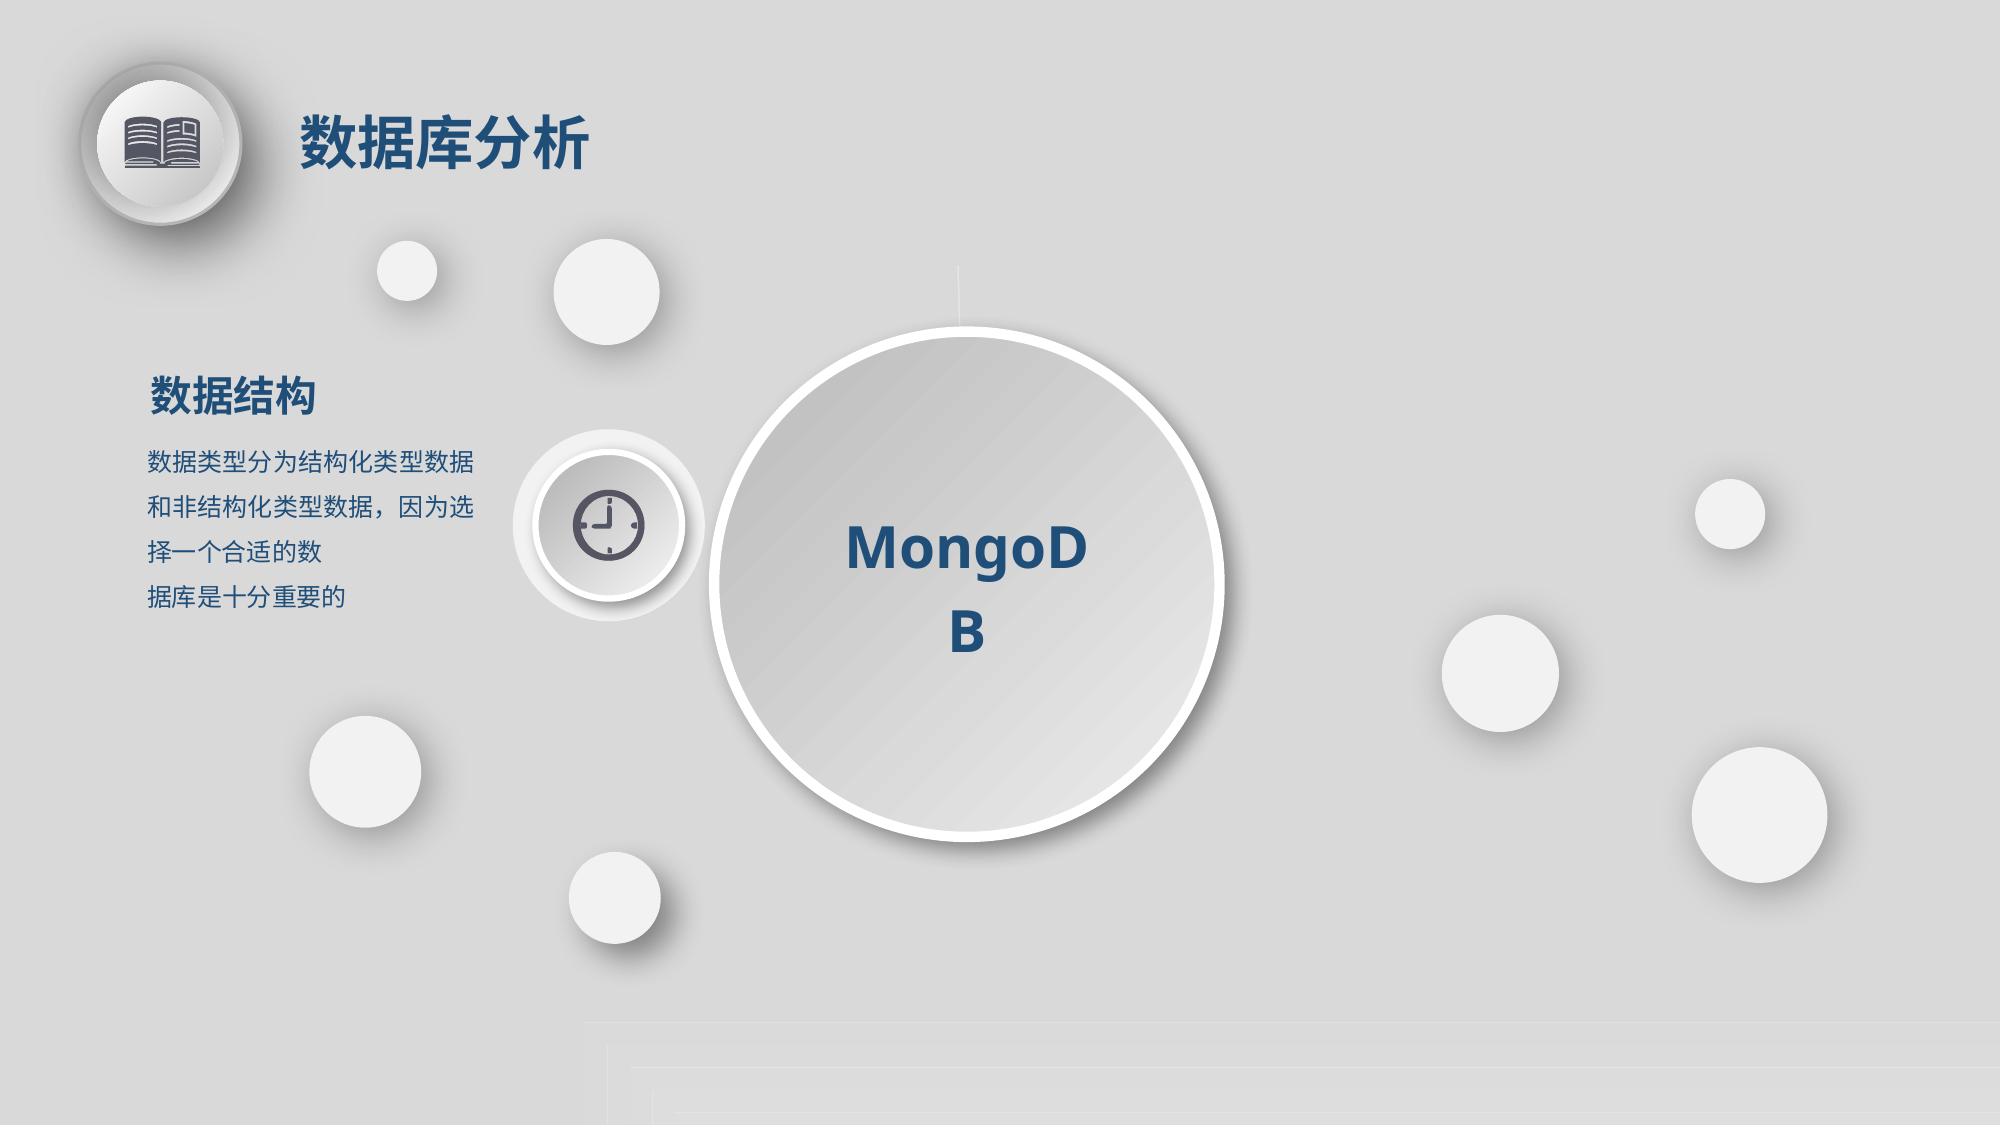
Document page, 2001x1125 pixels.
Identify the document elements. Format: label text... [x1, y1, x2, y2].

text_box [552, 237, 654, 346]
text_box [308, 714, 423, 829]
text_box [1440, 613, 1561, 734]
text_box [1694, 477, 1767, 551]
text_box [647, 265, 1286, 903]
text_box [132, 362, 490, 622]
text_box 数据库分析 [284, 98, 795, 184]
text_box [1690, 746, 1829, 884]
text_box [512, 429, 705, 622]
text_box [376, 239, 439, 302]
text_box [567, 850, 662, 945]
